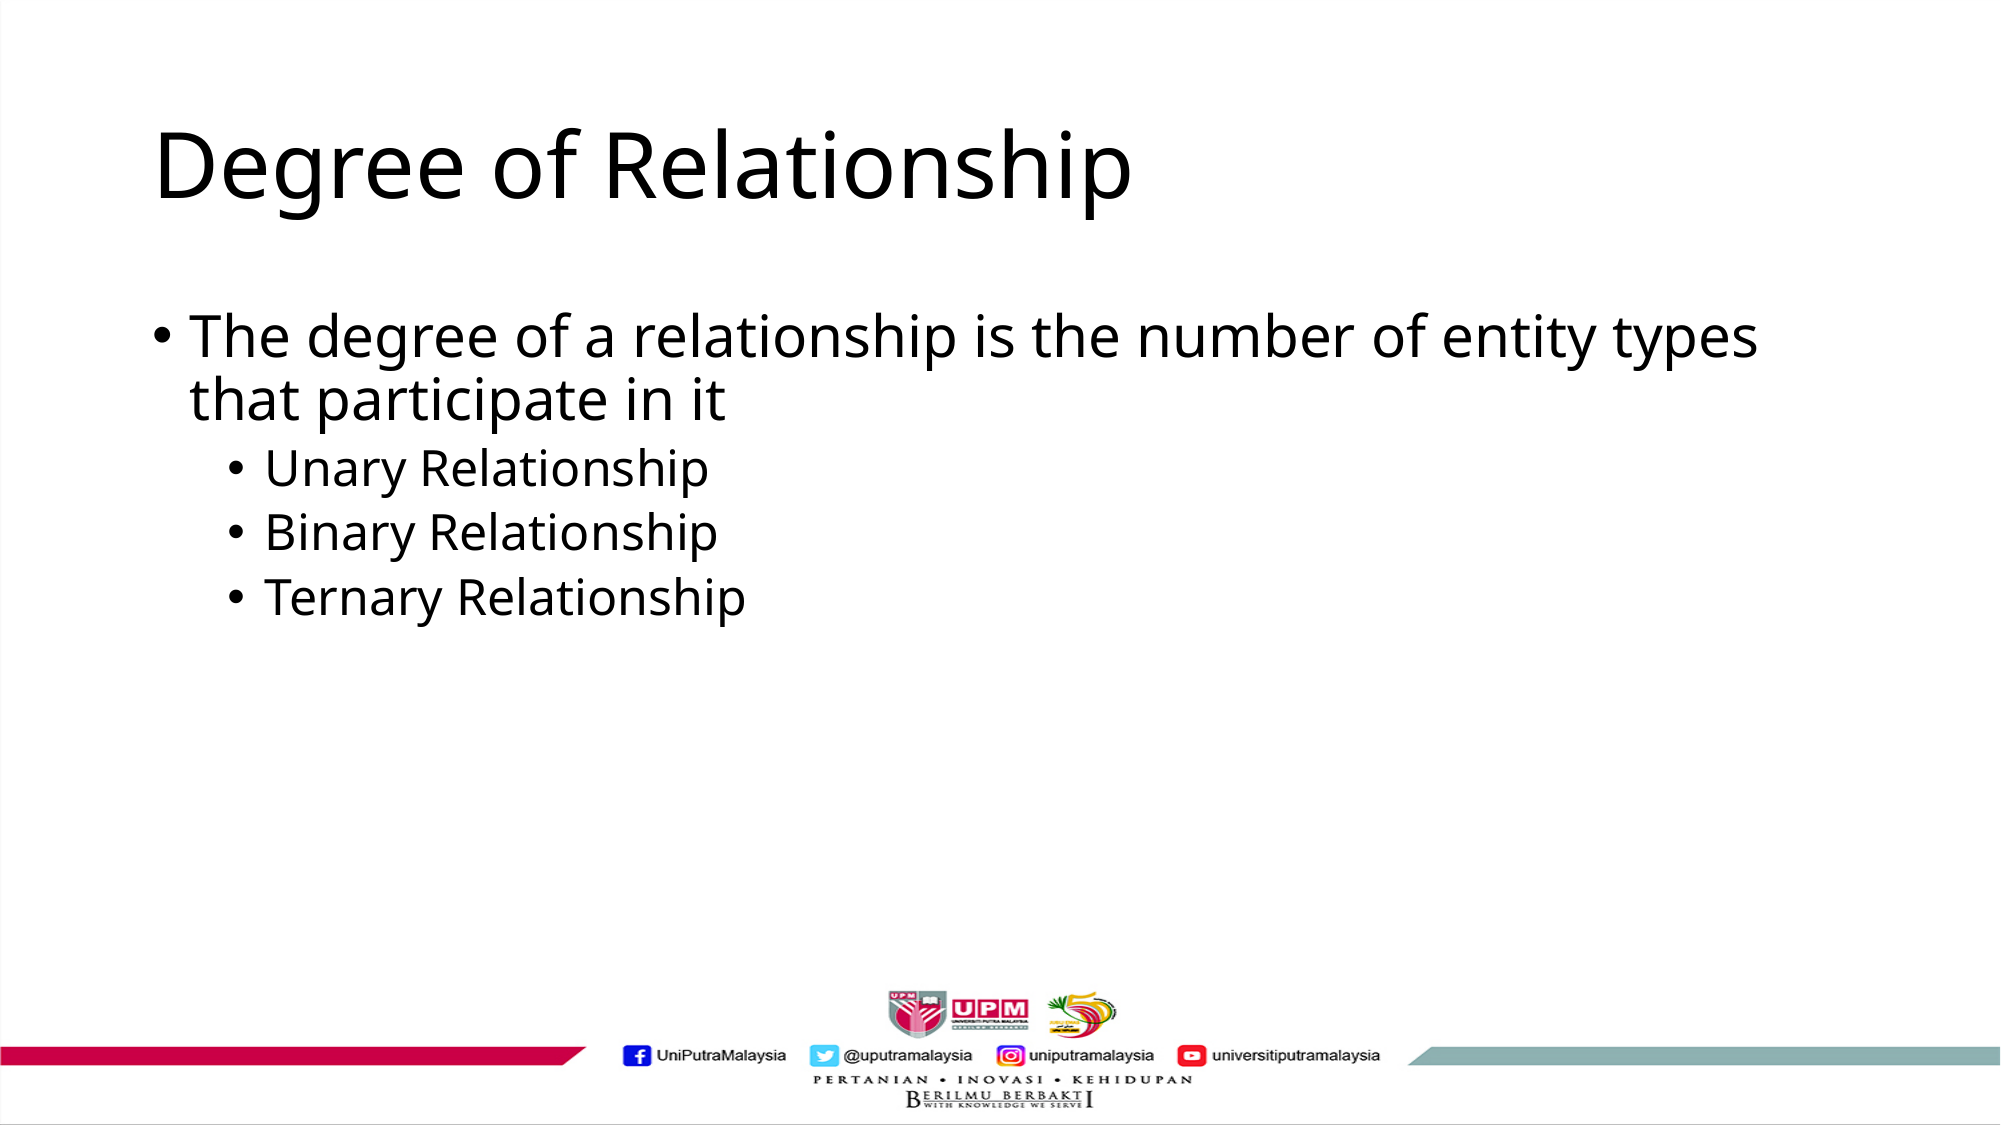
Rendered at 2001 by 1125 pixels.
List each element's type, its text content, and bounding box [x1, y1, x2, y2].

picture [0, 0, 2001, 1125]
title Degree of Relationship [137, 59, 1863, 278]
list The degree of a relationship is the number of entity types that participate in it Unary Relationship Binary Relationship Ternary Relationship [137, 299, 1863, 1014]
